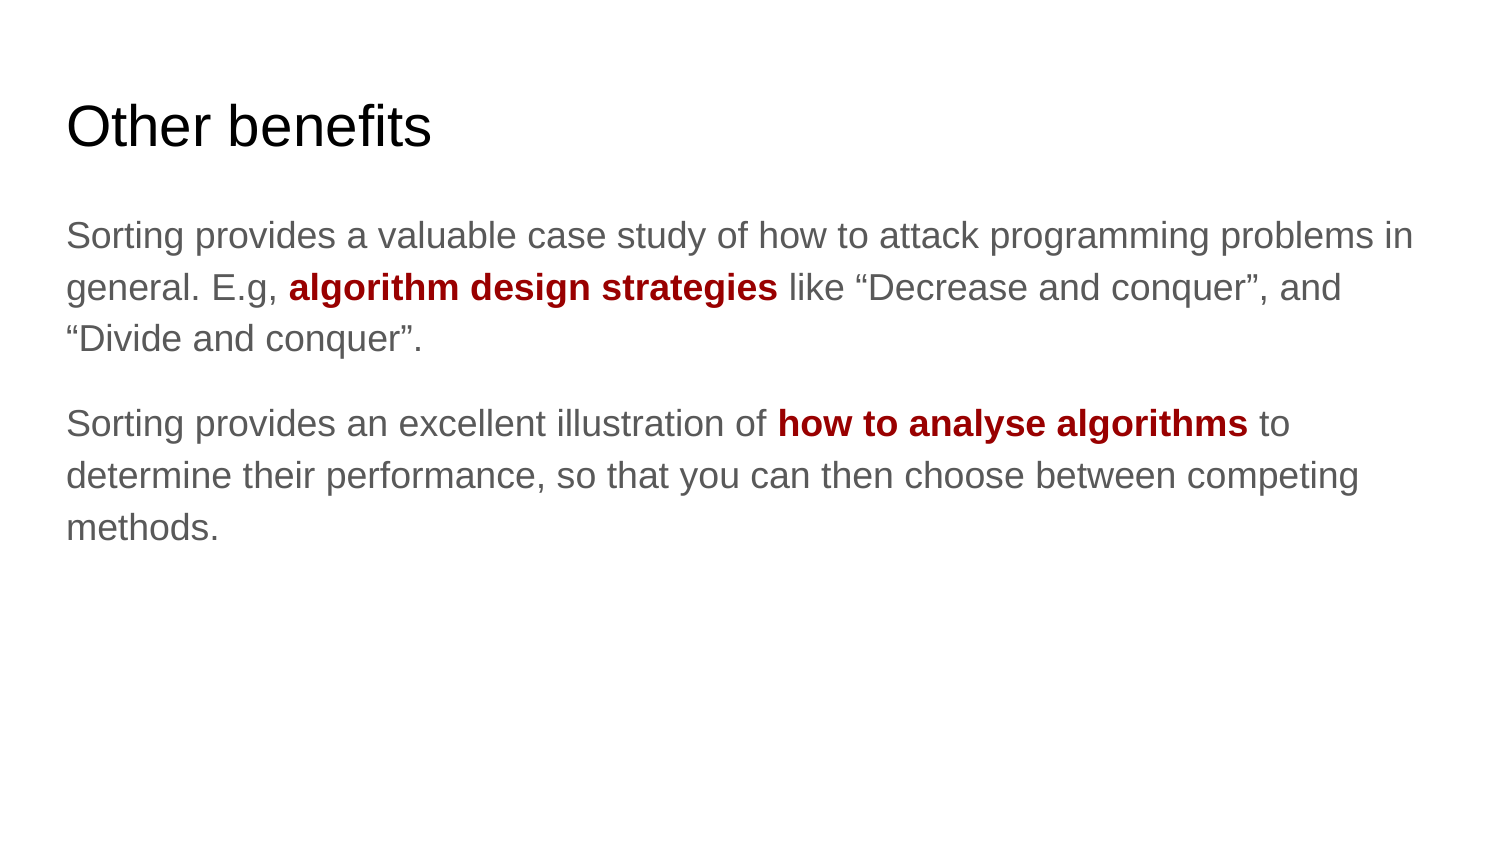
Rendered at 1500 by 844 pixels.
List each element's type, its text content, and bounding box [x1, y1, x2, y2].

list Sorting provides a valuable case study of how to attack programming problems in general. E.g, algorithm design strategies like “Decrease and conquer”, and “Divide and conquer”. Sorting provides an excellent illustration of how to analyse algorithms to determine their performance, so that you can then choose between competing methods. [51, 189, 1449, 750]
title Other benefits [51, 72, 1449, 167]
